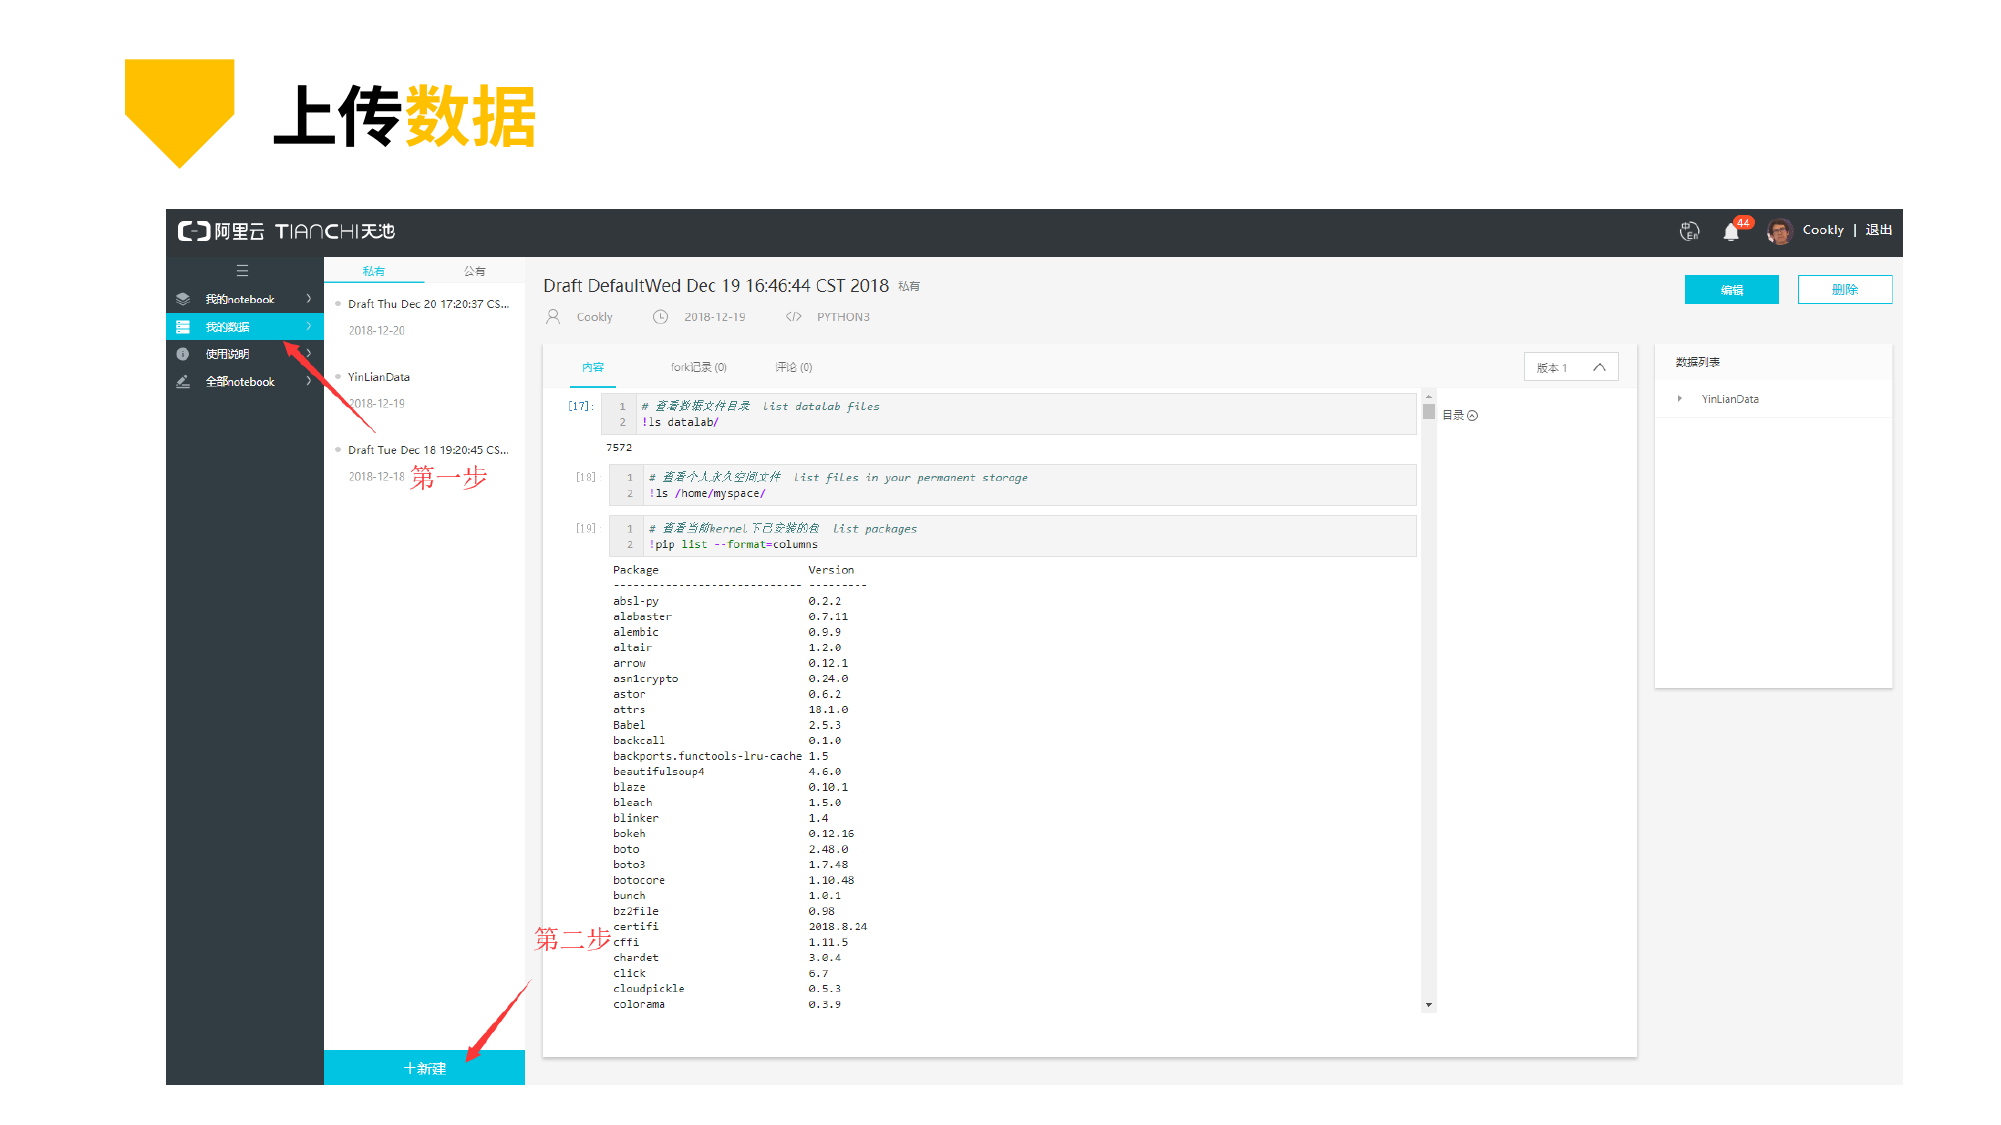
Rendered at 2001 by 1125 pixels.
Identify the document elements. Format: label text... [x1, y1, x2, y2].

picture [166, 209, 1903, 1085]
list 上传数据 [256, 76, 907, 152]
